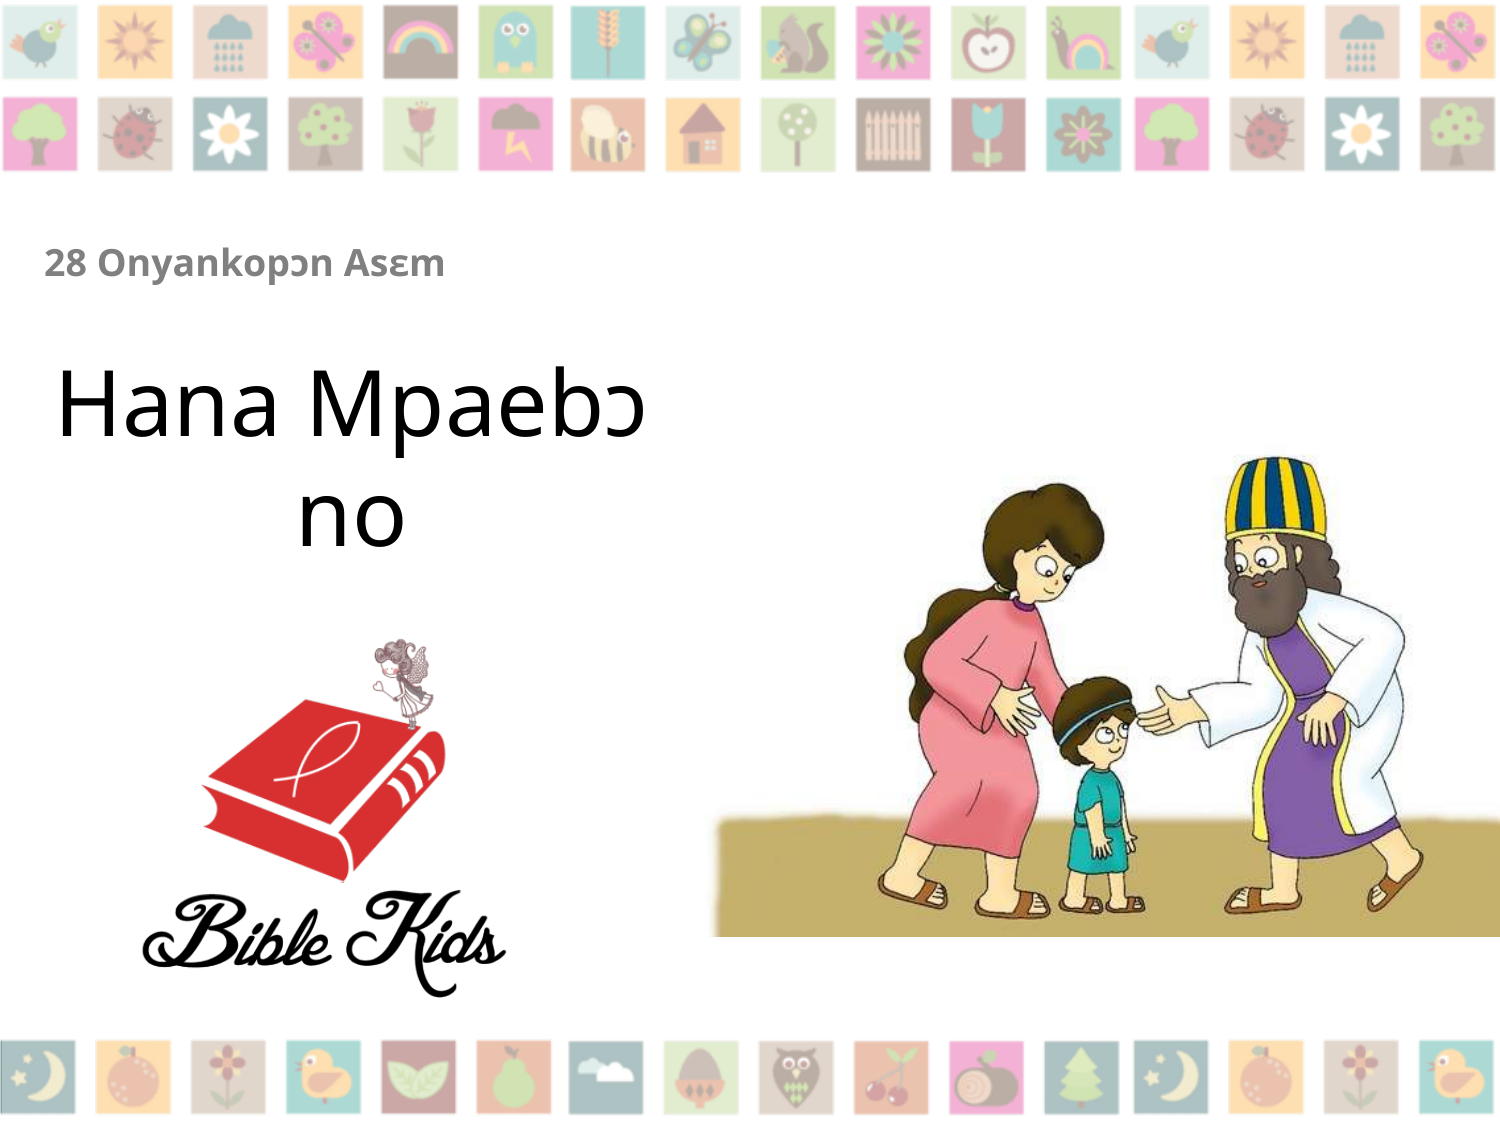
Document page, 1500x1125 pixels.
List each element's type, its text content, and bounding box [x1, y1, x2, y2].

text_box Hana Mpaebɔ no [29, 336, 638, 572]
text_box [0, 3, 1500, 181]
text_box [0, 1028, 1500, 1118]
text_box 28 Onyankopɔn Asɛm [29, 231, 543, 292]
picture [117, 600, 544, 1027]
picture [643, 328, 1500, 937]
